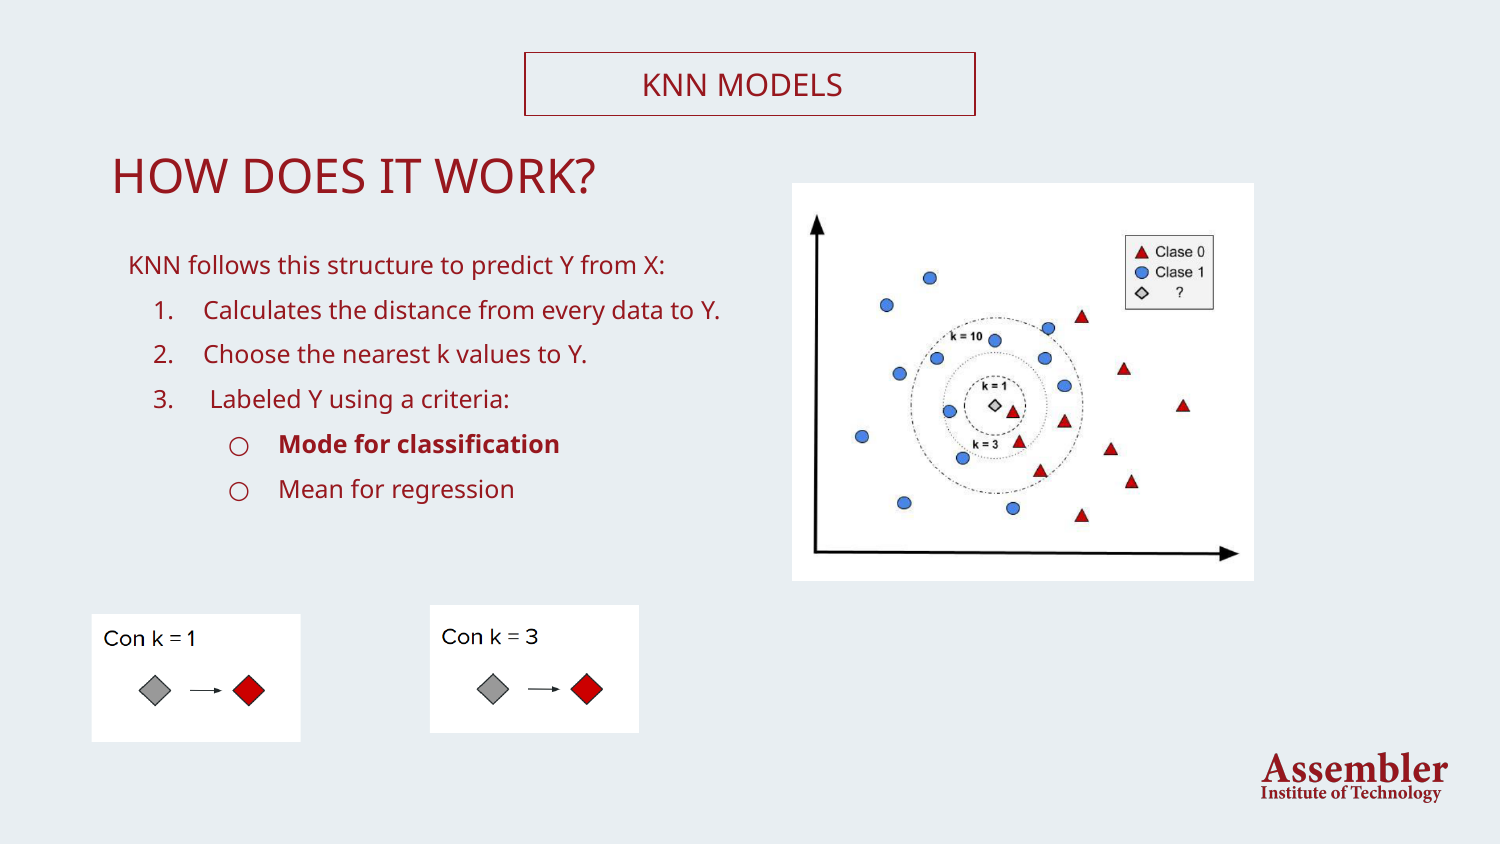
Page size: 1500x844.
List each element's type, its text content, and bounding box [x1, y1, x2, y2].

picture [91, 614, 301, 742]
text_box KNN follows this structure to predict Y from X: Calculates the distance from every data to Y. Choose the nearest k values to Y. Labeled Y using a criteria: Mode for classification Mean for regression [113, 219, 793, 609]
picture [792, 183, 1254, 581]
text_box HOW DOES IT WORK? [96, 130, 872, 276]
picture [429, 605, 640, 733]
text_box KNN MODELS [469, 50, 1016, 118]
picture [1261, 752, 1448, 803]
